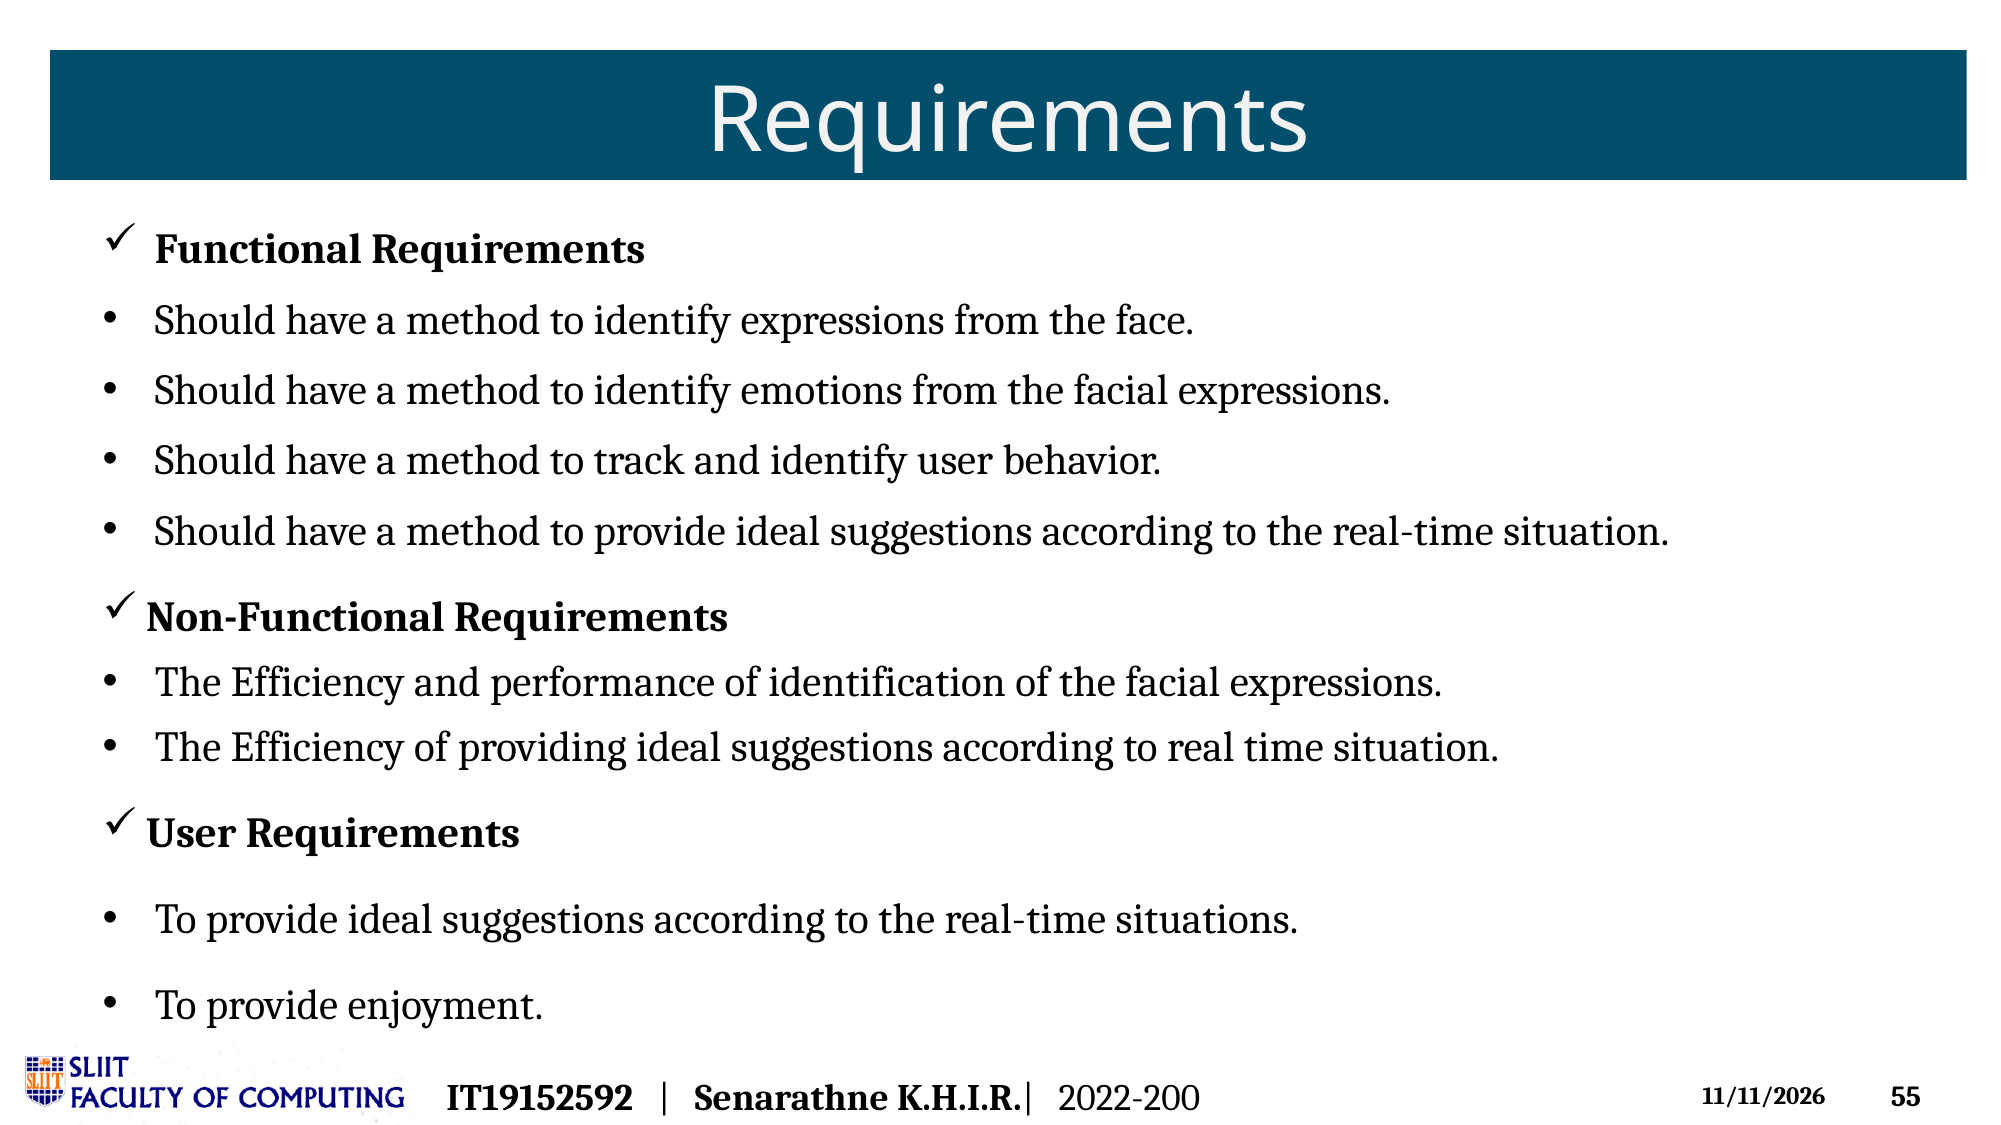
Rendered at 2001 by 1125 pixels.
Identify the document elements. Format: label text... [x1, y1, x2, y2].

title Requirements [50, 50, 1967, 180]
list Functional Requirements Should have a method to identify expressions from the face. Should have a method to identify emotions from the facial expressions. Should have a method to track and identify user behavior. Should have a method to provide ideal suggestions according to the real-time situation. Non-Functional Requirements The Efficiency and performance of identification of the facial expressions. The Efficiency of providing ideal suggestions according to real time situation. User Requirements To provide ideal suggestions according to the real-time situations. To provide enjoyment. [87, 187, 1967, 1038]
picture [0, 1045, 413, 1125]
text_box IT19152592 | Senarathne K.H.I.R.| 2022-200 [430, 1063, 1552, 1125]
